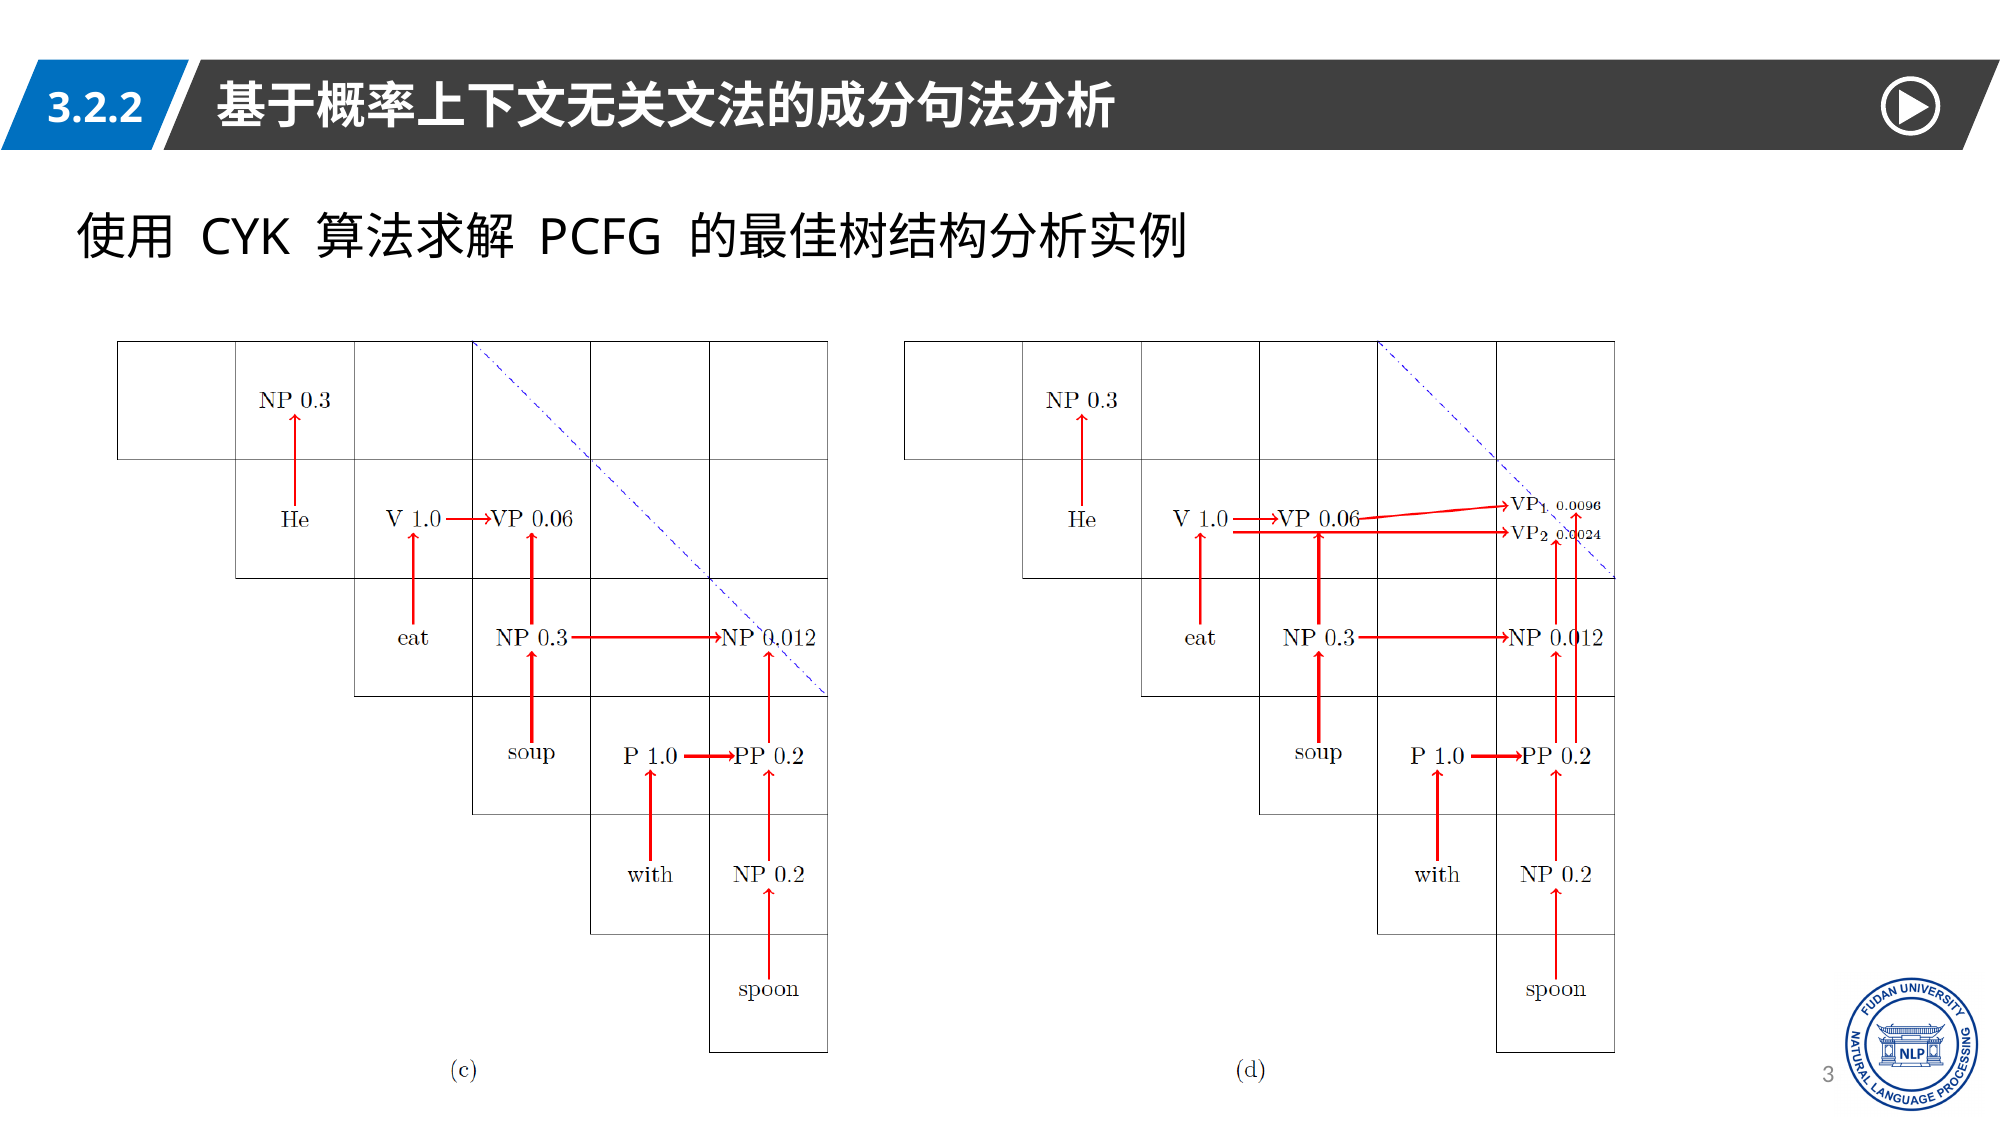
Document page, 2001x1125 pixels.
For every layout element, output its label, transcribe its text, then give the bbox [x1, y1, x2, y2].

text_box [163, 59, 2000, 150]
text_box 3.2.2 [26, 73, 164, 138]
text_box 使用 CYK 算法求解 PCFG 的最佳树结构分析实例 [62, 196, 1274, 272]
picture [1834, 972, 1985, 1117]
text_box 基于概率上下文无关文法的成分句法分析 [201, 66, 1132, 142]
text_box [1883, 78, 1939, 134]
slide_number 37 [1641, 1042, 1863, 1103]
picture [881, 319, 1636, 1103]
text_box [1, 89, 157, 150]
picture [94, 319, 849, 1103]
text_box [32, 59, 189, 120]
